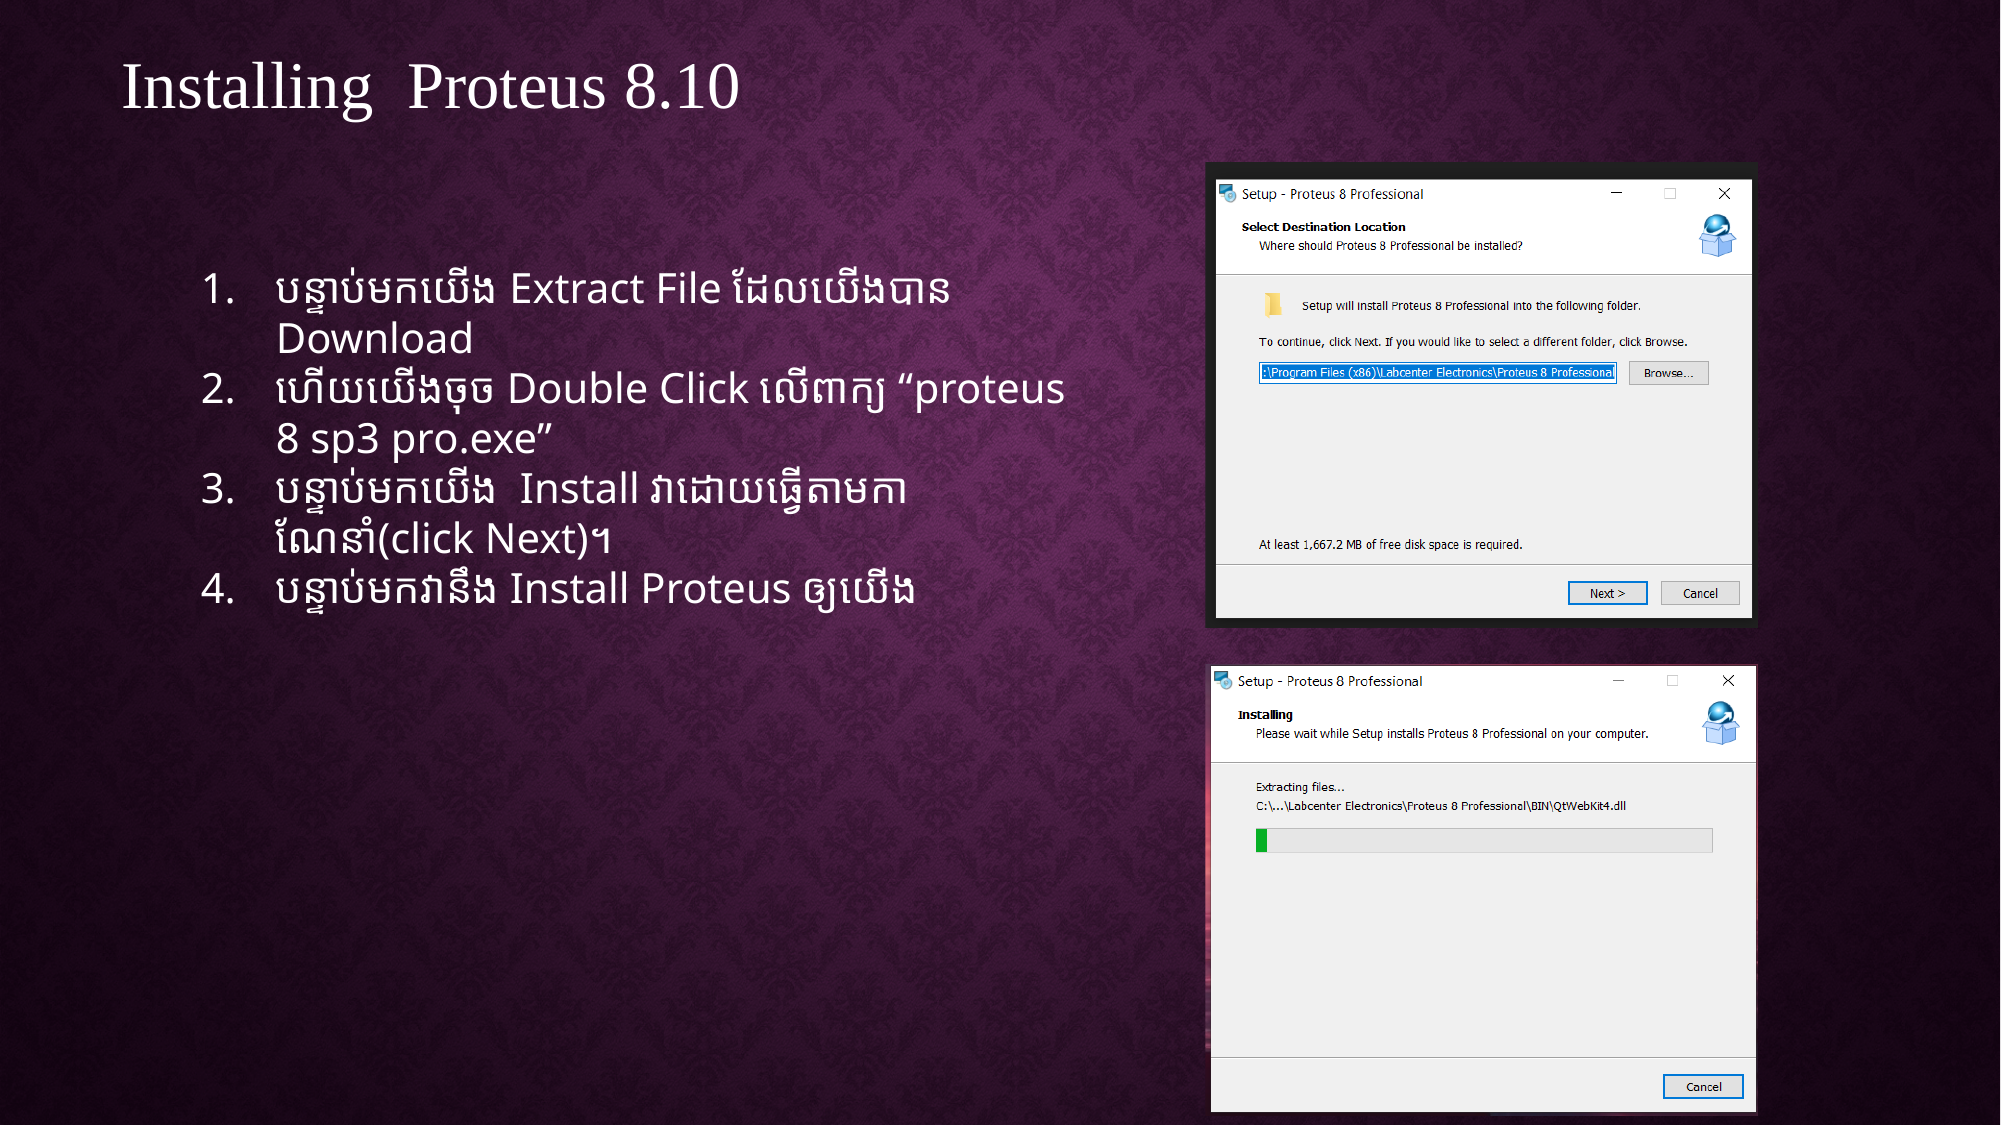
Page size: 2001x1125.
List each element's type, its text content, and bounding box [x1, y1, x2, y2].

picture [1204, 161, 1759, 628]
text_box បន្ទាប់មកយើង Extract File ដែលយើងបាន Download ហើយយើងចុច Double Click លើពាក្យ “proteus 8 sp3 pro.exe” បន្ទាប់មកយើង Install វាដោយធ្វើតាមកាណែនាំ(click Next)។ បន្ទាប់មកវានឹង Install ​Proteus ឲ្យយើង [185, 254, 1107, 720]
picture [1204, 664, 1759, 1116]
text_box Installing Proteus 8.10 [106, 33, 758, 129]
